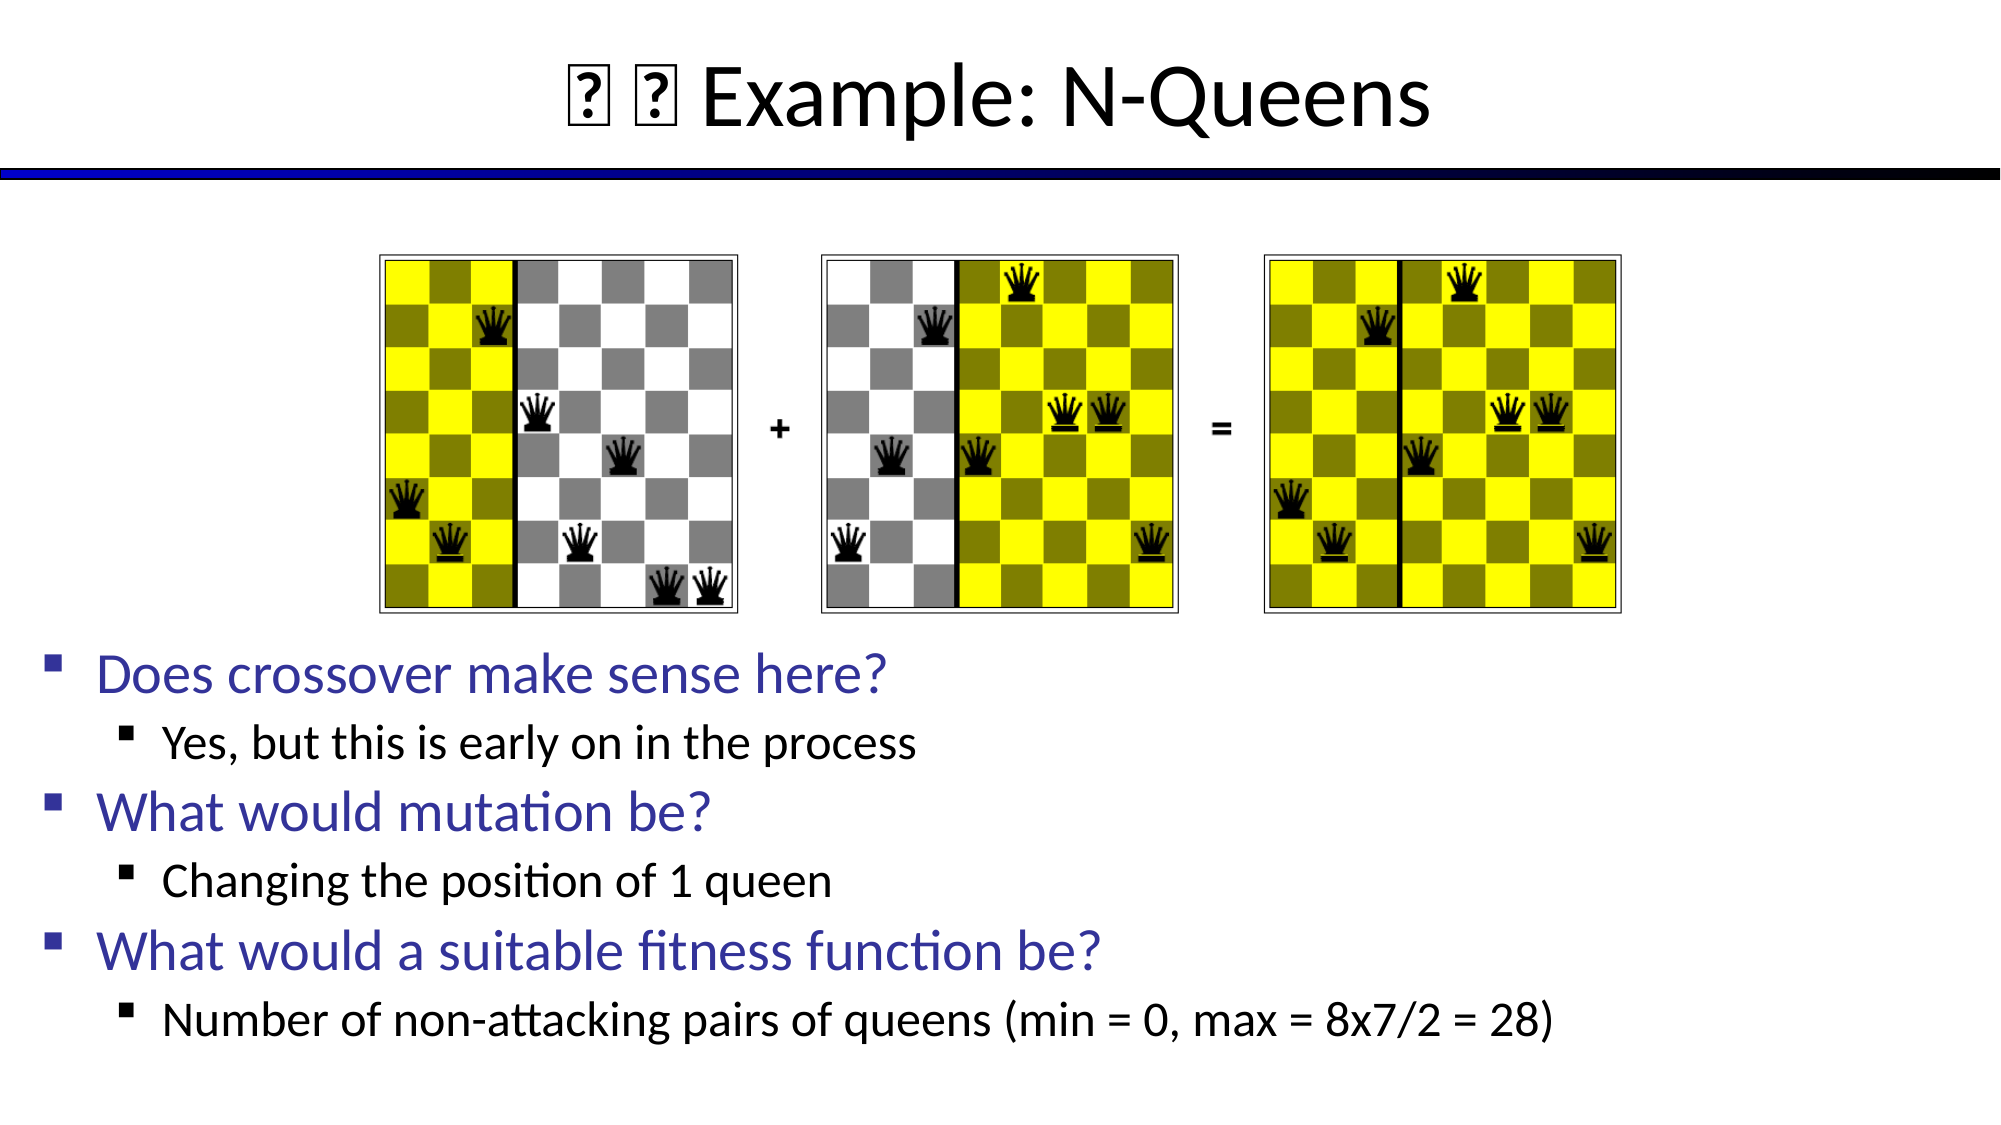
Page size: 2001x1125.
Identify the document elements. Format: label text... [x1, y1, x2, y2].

title 🧬 👸 Example: N-Queens [0, 0, 2000, 184]
picture [374, 249, 1624, 618]
list Does crossover make sense here? Yes, but this is early on in the process What would mutation be? Changing the position of 1 queen What would a suitable fitness function be? Number of non-attacking pairs of queens (min = 0, max = 8x7/2 = 28) [24, 635, 1964, 949]
